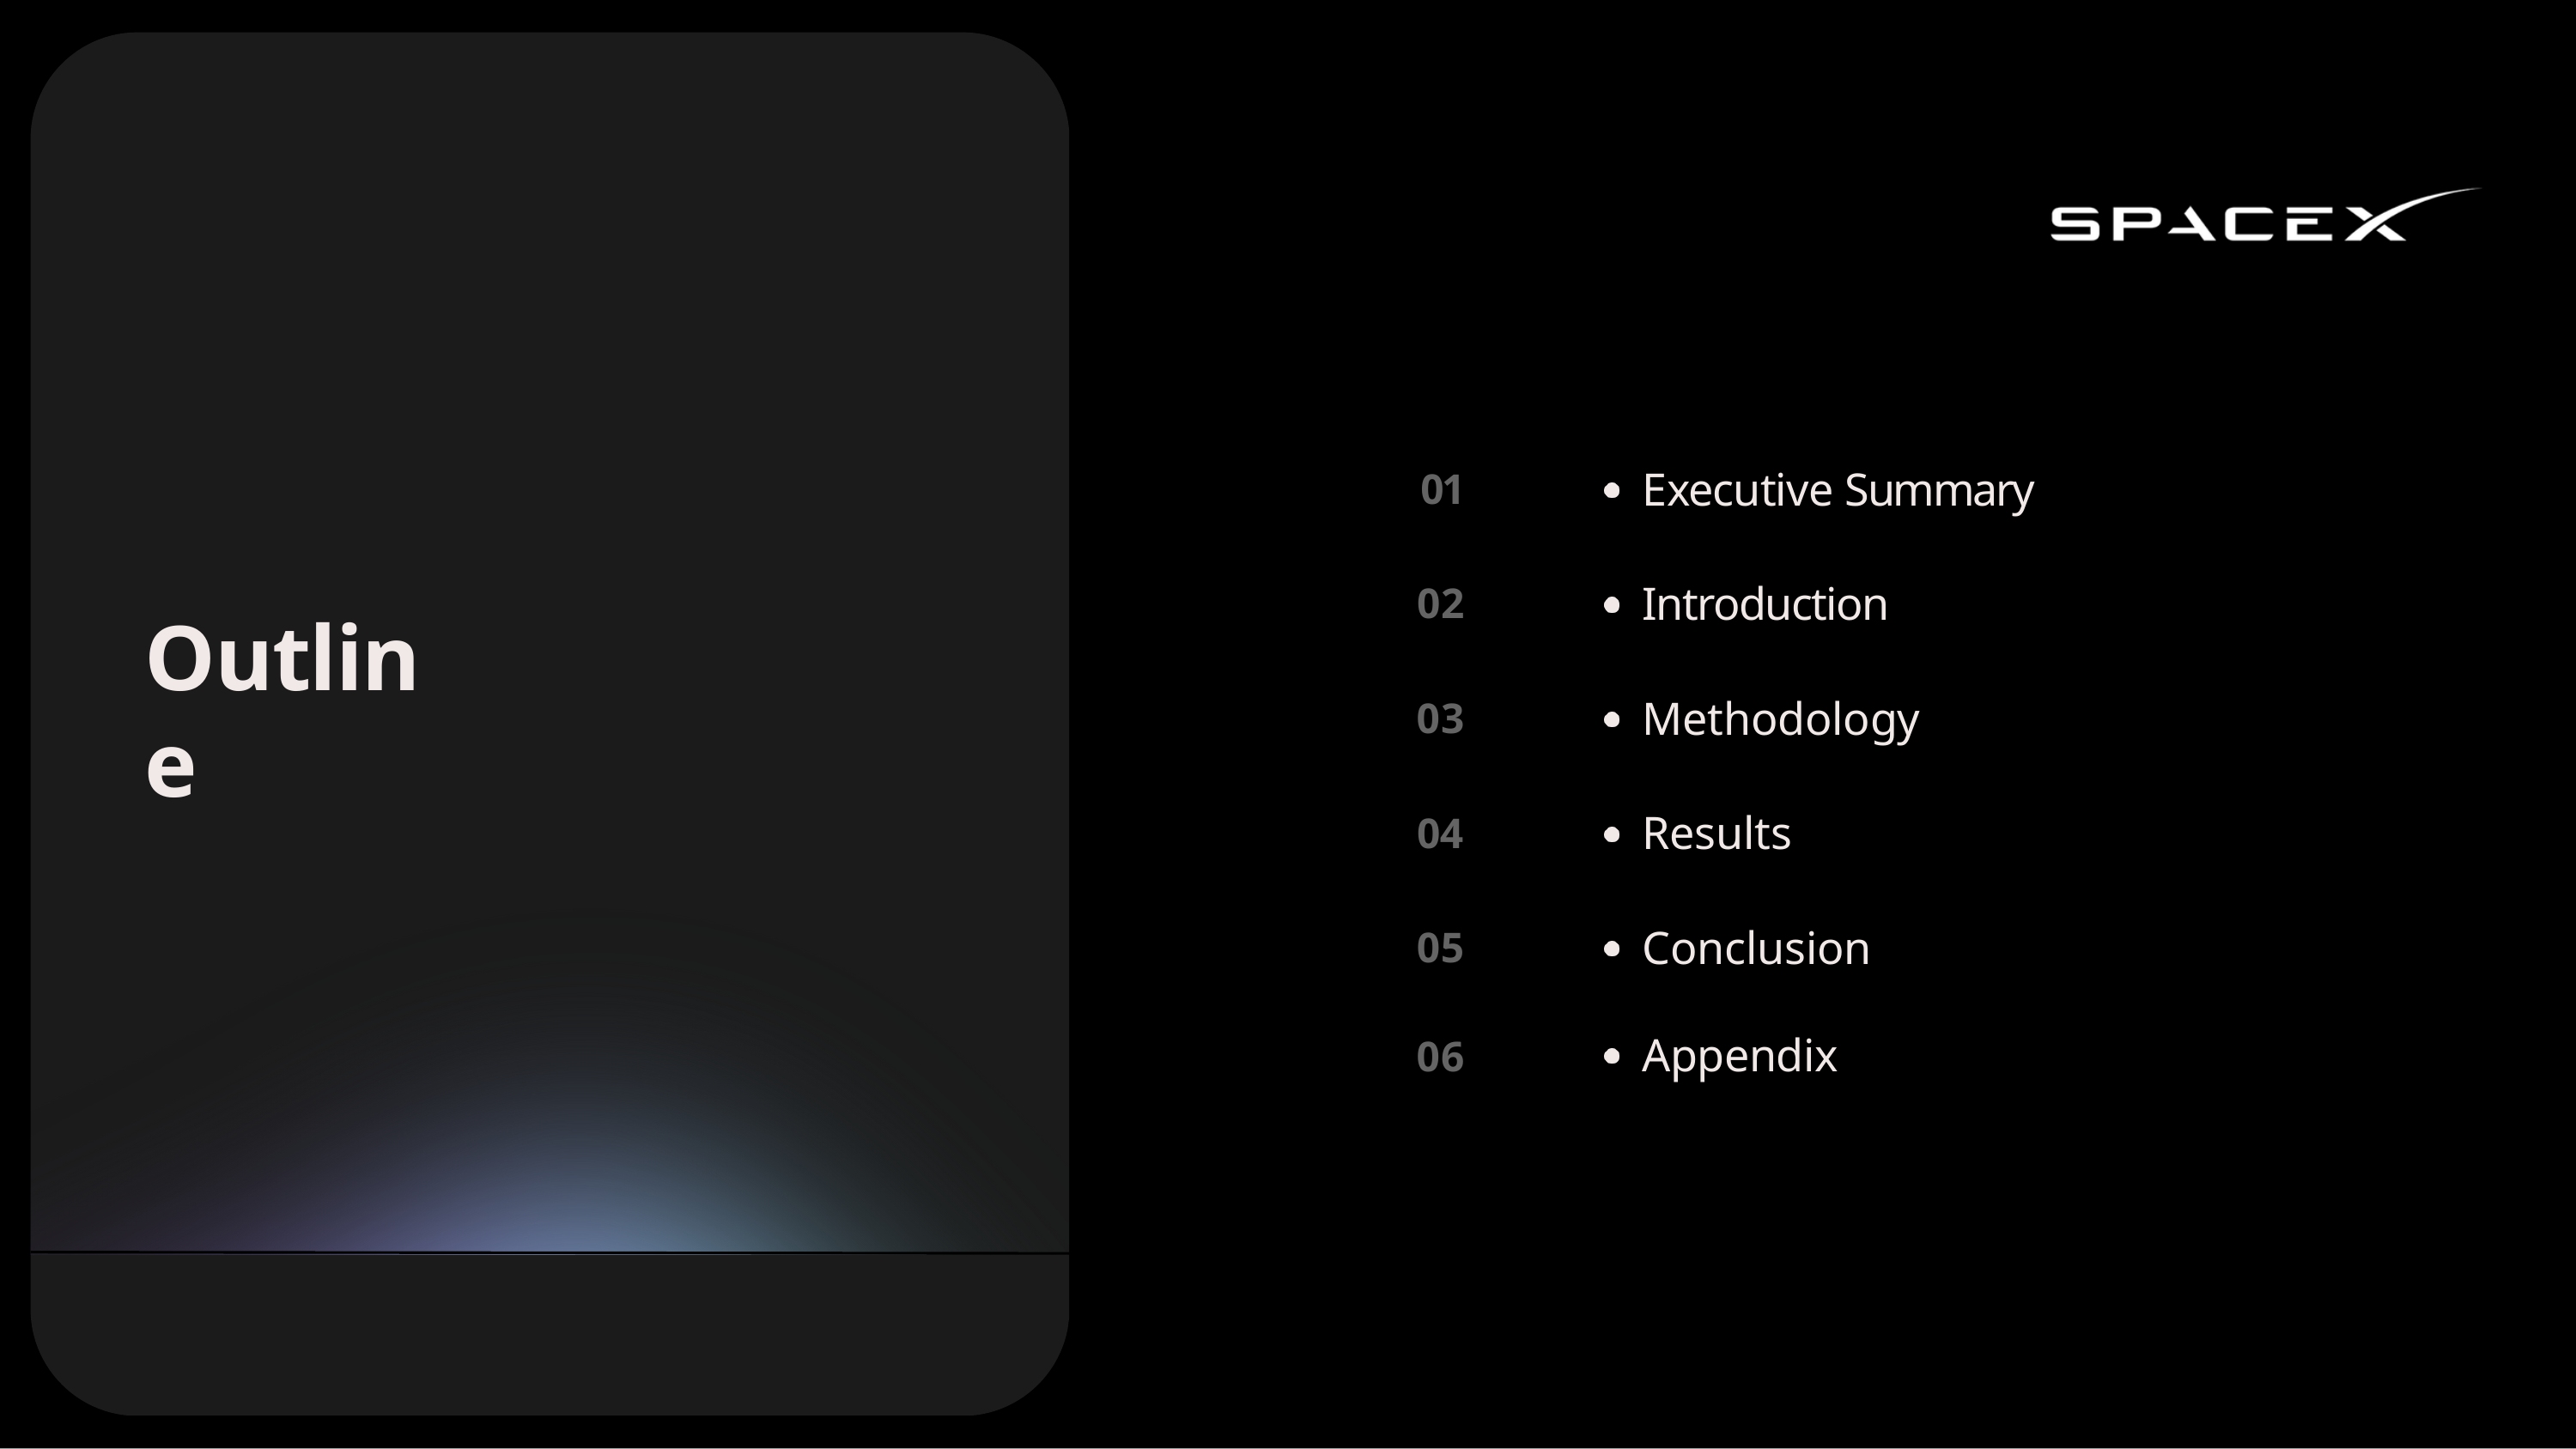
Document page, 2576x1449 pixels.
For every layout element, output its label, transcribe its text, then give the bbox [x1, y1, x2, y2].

text_box Appendix [1640, 1024, 1850, 1081]
picture [1603, 826, 1619, 842]
text_box 04 [1414, 805, 1473, 857]
text_box Conclusion [1640, 918, 1887, 973]
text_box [28, 32, 1071, 1416]
picture [1925, 0, 2544, 523]
text_box Introduction [1640, 573, 1905, 629]
text_box 01 [1419, 461, 1470, 513]
text_box 05 [1414, 919, 1473, 972]
picture [1603, 597, 1619, 613]
title Executive Summary [1640, 459, 2071, 704]
text_box Methodology [1640, 688, 1935, 744]
text_box 03 [1414, 690, 1473, 742]
picture [1603, 941, 1619, 957]
picture [1603, 482, 1619, 499]
picture [1603, 1048, 1619, 1064]
picture [1603, 712, 1619, 727]
text_box 06 [1414, 1029, 1473, 1081]
text_box 02 [1414, 575, 1473, 627]
text_box Results [1640, 803, 1807, 859]
